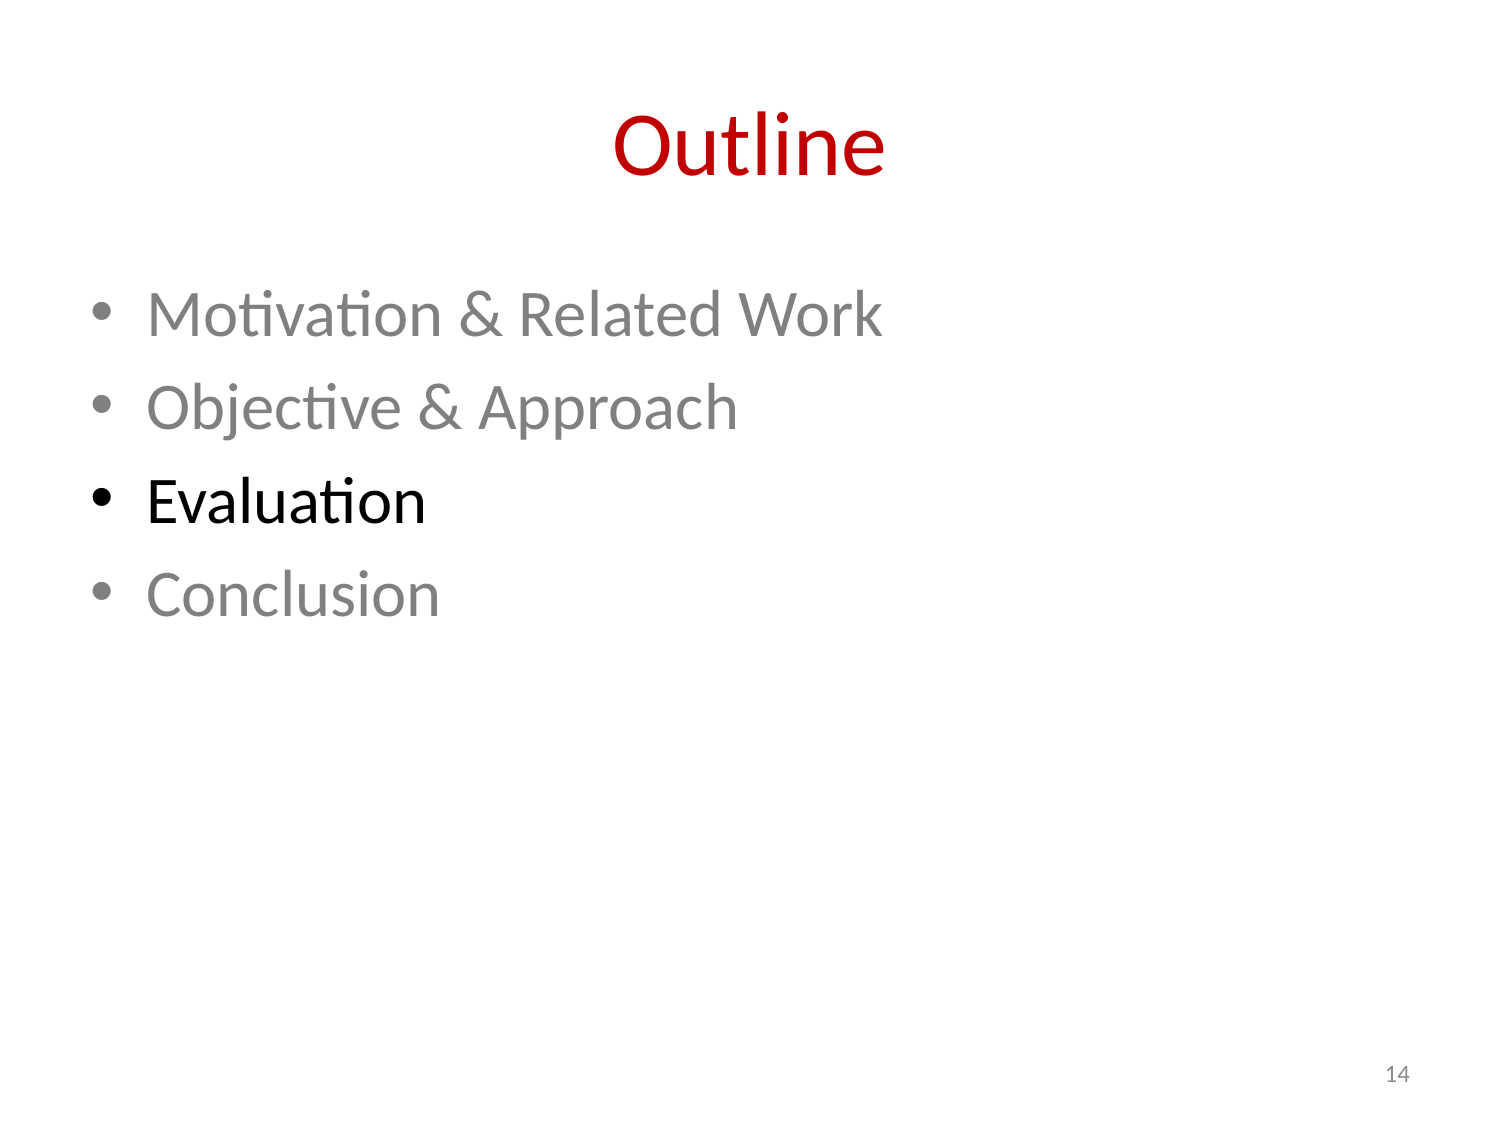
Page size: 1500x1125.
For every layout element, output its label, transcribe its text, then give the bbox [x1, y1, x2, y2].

slide_number 14 [1074, 1042, 1425, 1103]
list Motivation & Related Work Objective & Approach Evaluation Conclusion [75, 262, 1425, 1005]
title Outline [75, 45, 1425, 233]
